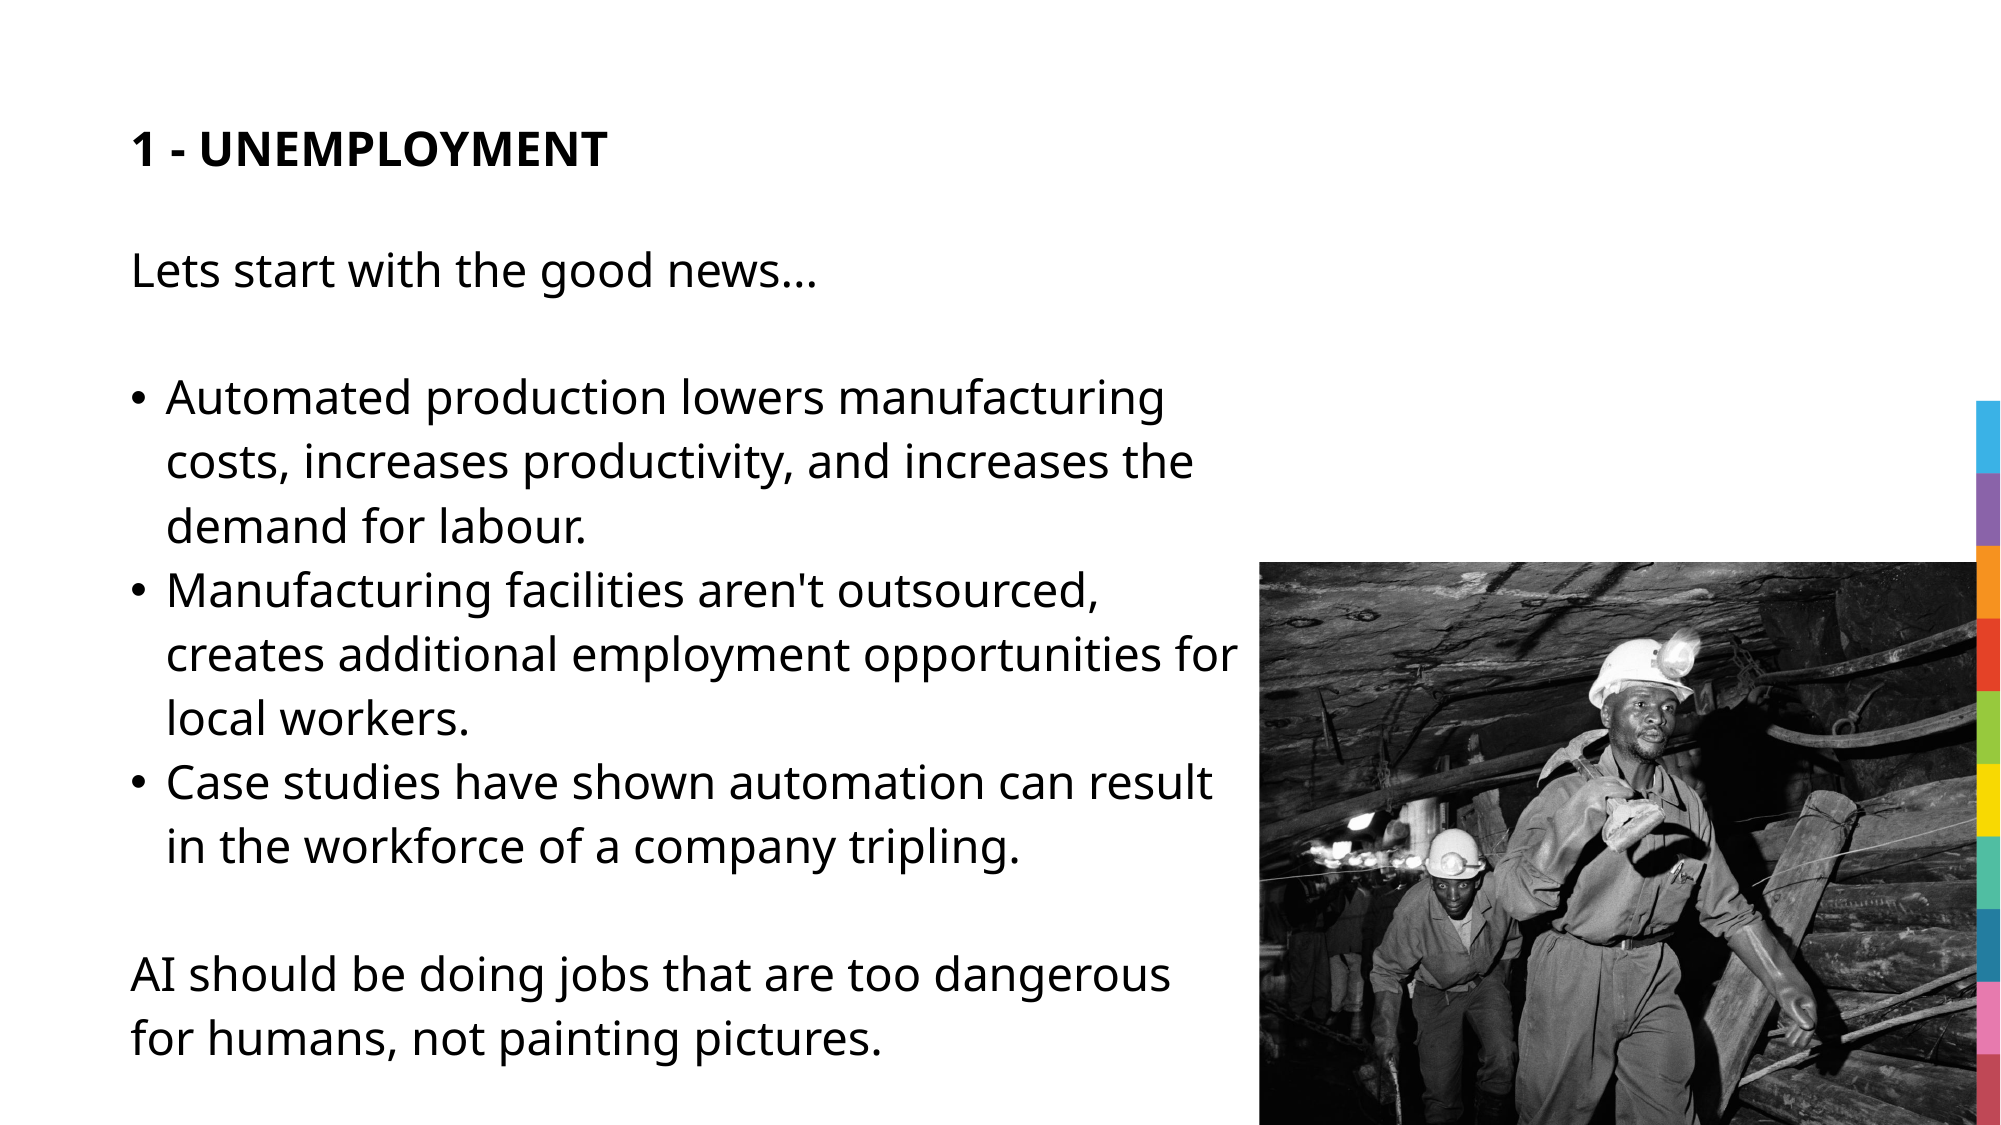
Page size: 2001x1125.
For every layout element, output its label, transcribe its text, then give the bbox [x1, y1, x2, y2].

title 1 - UNEMPLOYMENT [115, 111, 1863, 186]
list Lets start with the good news... Automated production lowers manufacturing costs, increases productivity, and increases the demand for labour. Manufacturing facilities aren't outsourced, creates additional employment opportunities for local workers. Case studies have shown automation can result in the workforce of a company tripling. AI should be doing jobs that are too dangerous for humans, not painting pictures. [115, 229, 1257, 1079]
picture [1259, 402, 2001, 1125]
